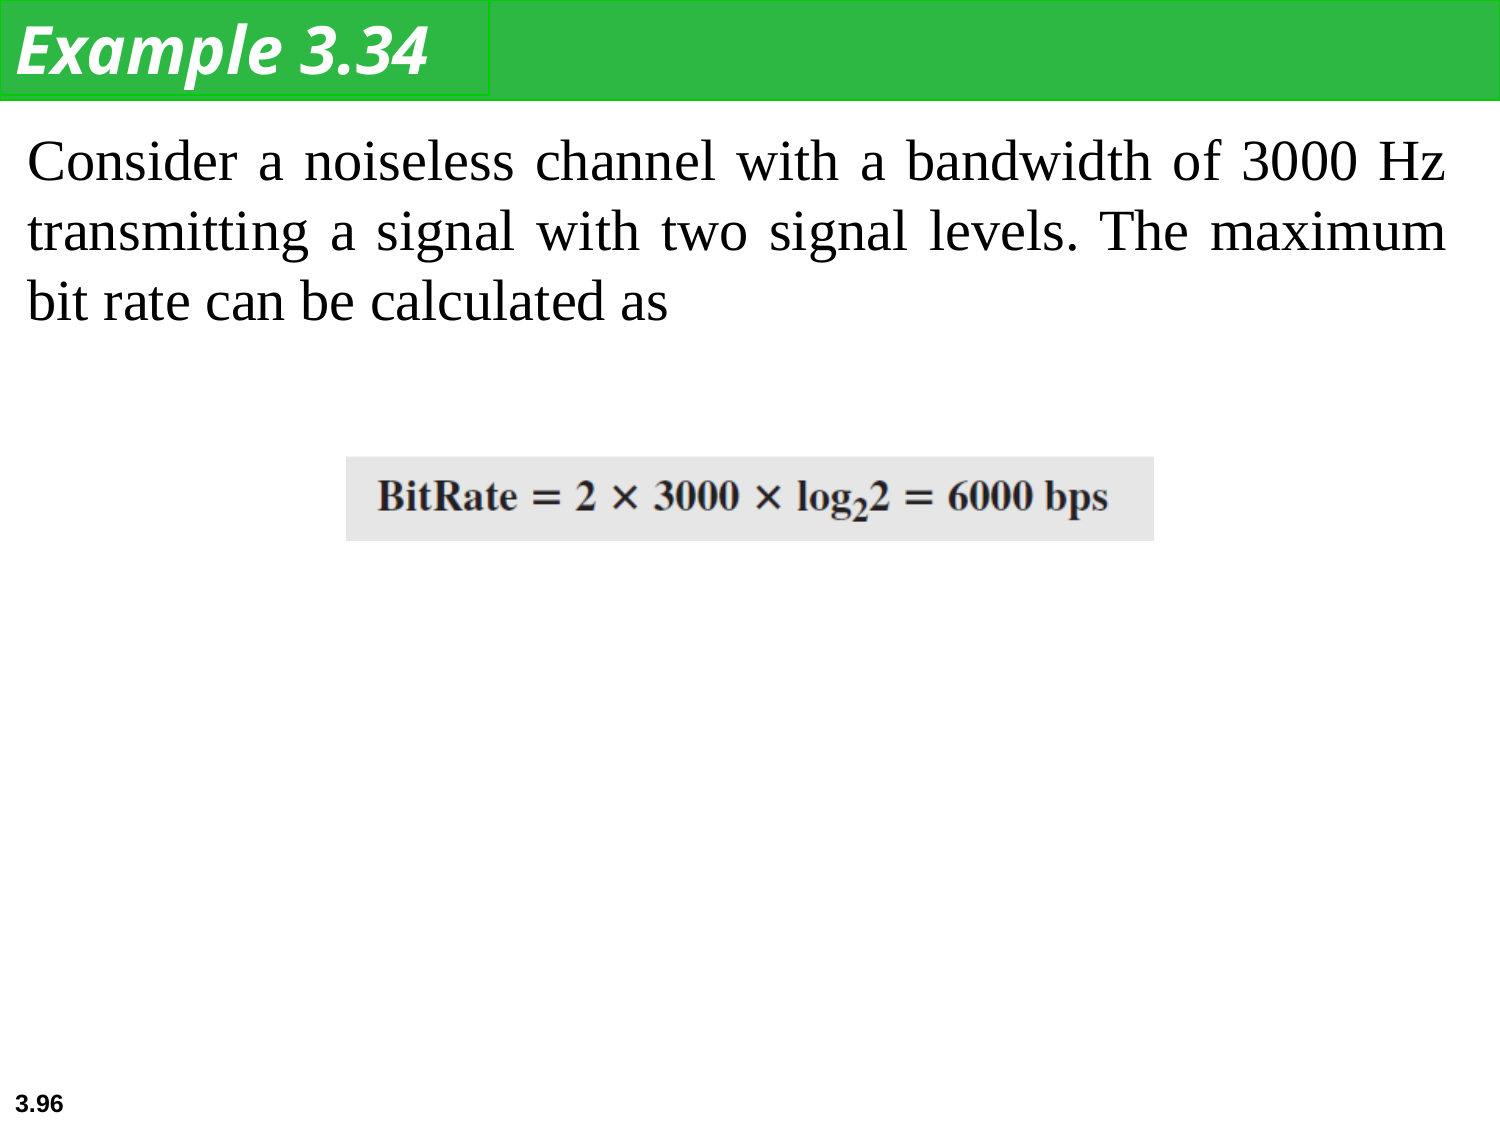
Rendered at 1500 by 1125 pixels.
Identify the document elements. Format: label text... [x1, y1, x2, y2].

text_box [0, 0, 1500, 101]
text_box Consider a noiseless channel with a bandwidth of 3000 Hz transmitting a signal with two signal levels. The maximum bit rate can be calculated as [12, 114, 1463, 340]
text_box 3.96 [0, 1049, 313, 1125]
picture [345, 449, 1155, 541]
